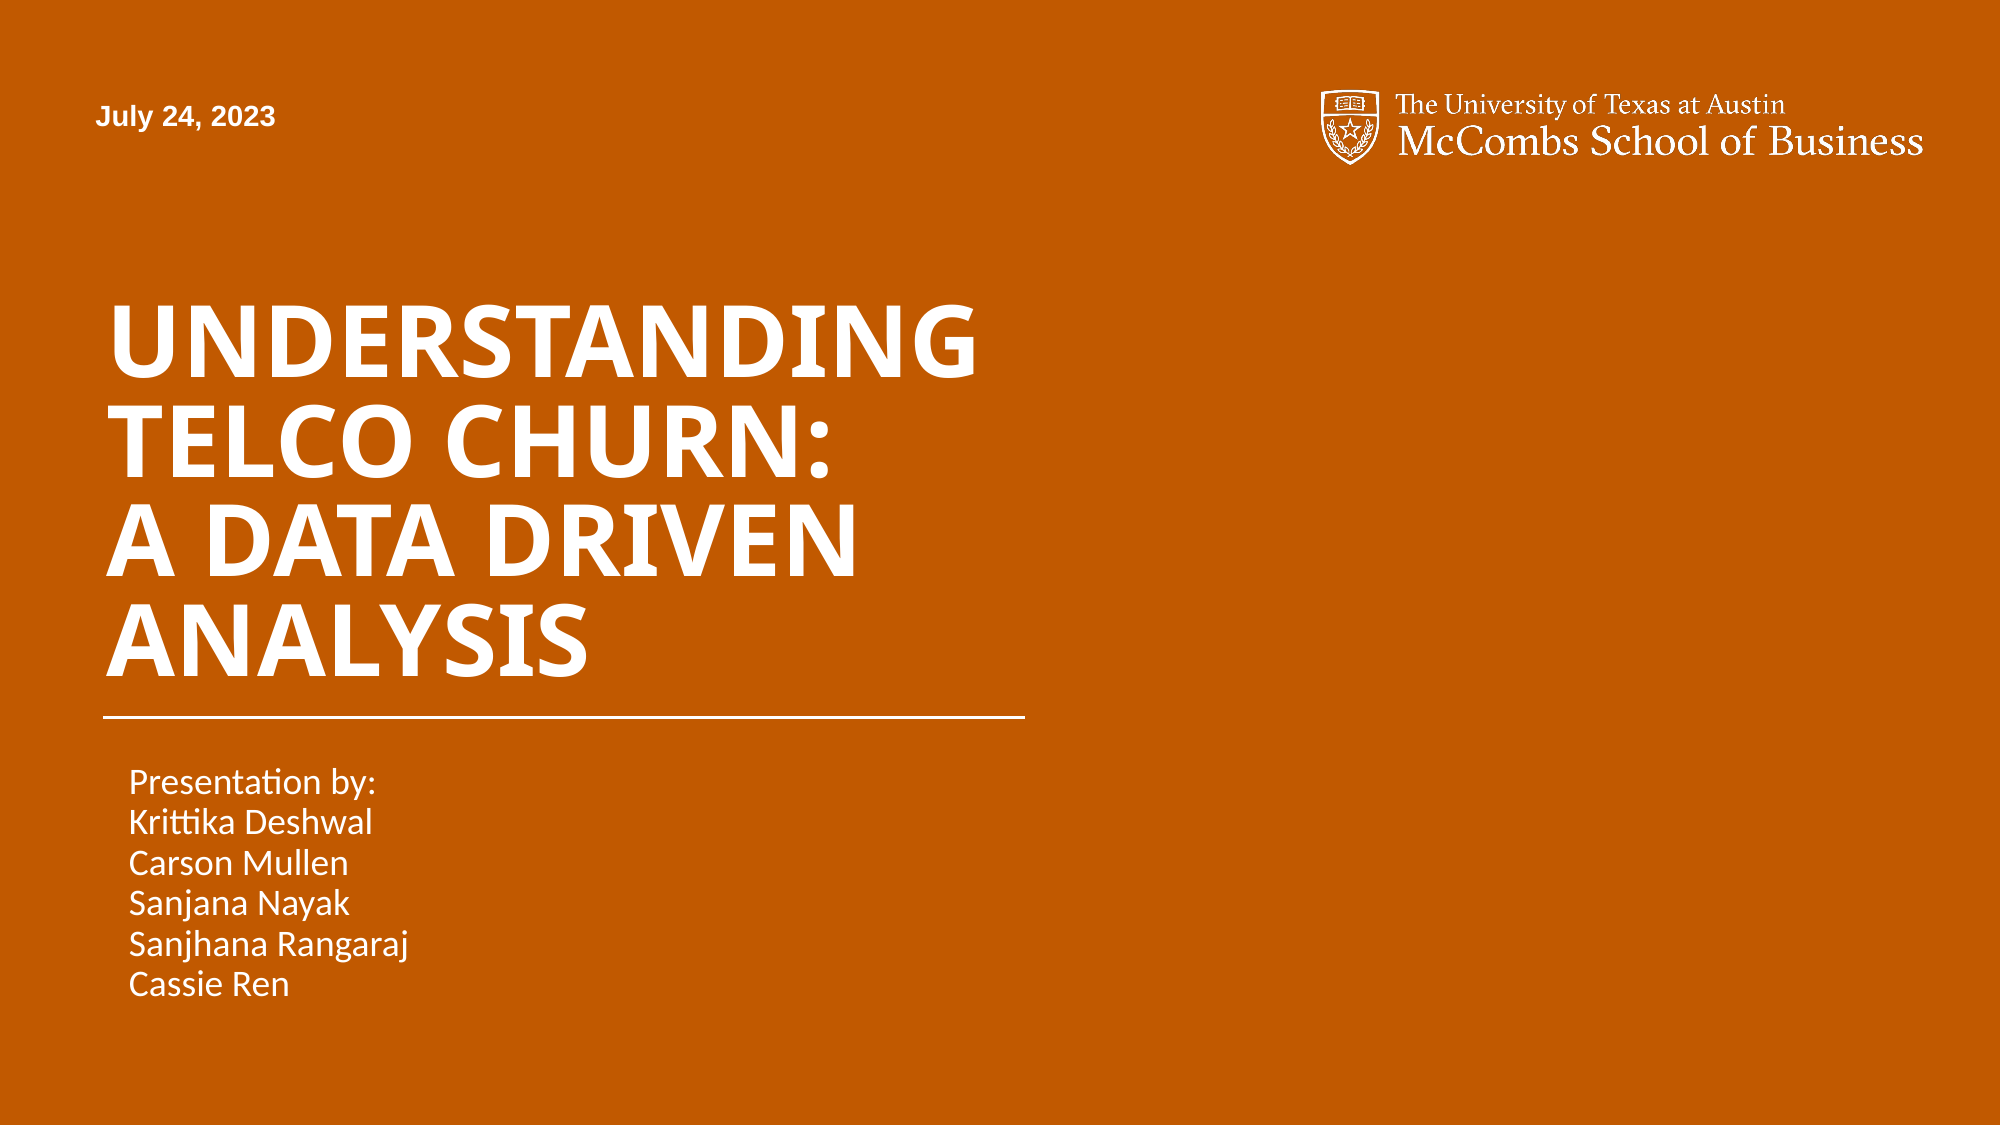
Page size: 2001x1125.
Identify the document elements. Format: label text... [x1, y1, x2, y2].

list UNDERSTANDING TELCO CHURN: A DATA DRIVEN ANALYSIS [91, 290, 1165, 774]
picture [1245, 0, 1998, 242]
list Presentation by: Krittika Deshwal Carson Mullen Sanjana Nayak Sanjhana Rangaraj Cassie Ren [114, 774, 604, 1058]
list July 24, 2023 [80, 94, 699, 204]
